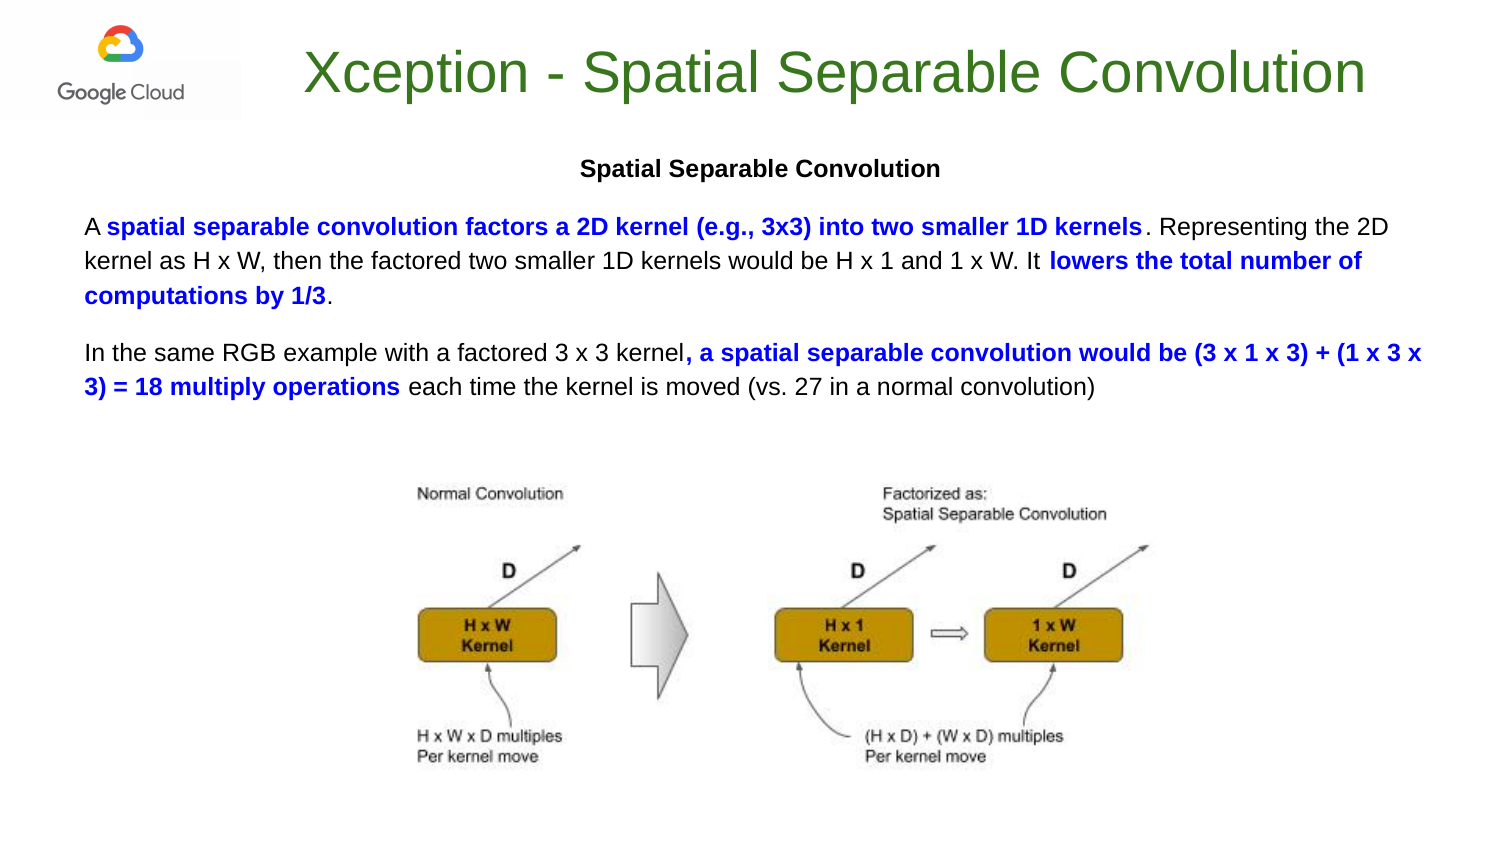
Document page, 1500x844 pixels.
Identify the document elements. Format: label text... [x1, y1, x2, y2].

picture [0, 0, 241, 121]
text_box Spatial Separable Convolution A spatial separable convolution factors a 2D kernel (e.g., 3x3) into two smaller 1D kernels. Representing the 2D kernel as H x W, then the factored two smaller 1D kernels would be H x 1 and 1 x W. It lowers the total number of computations by 1/3. In the same RGB example with a factored 3 x 3 kernel, a spatial separable convolution would be (3 x 1 x 3) + (1 x 3 x 3) = 18 multiply operations each time the kernel is moved (vs. 27 in a normal convolution) [69, 137, 1453, 844]
subtitle Xception - Spatial Separable Convolution [136, 19, 1500, 150]
picture [389, 460, 1172, 823]
